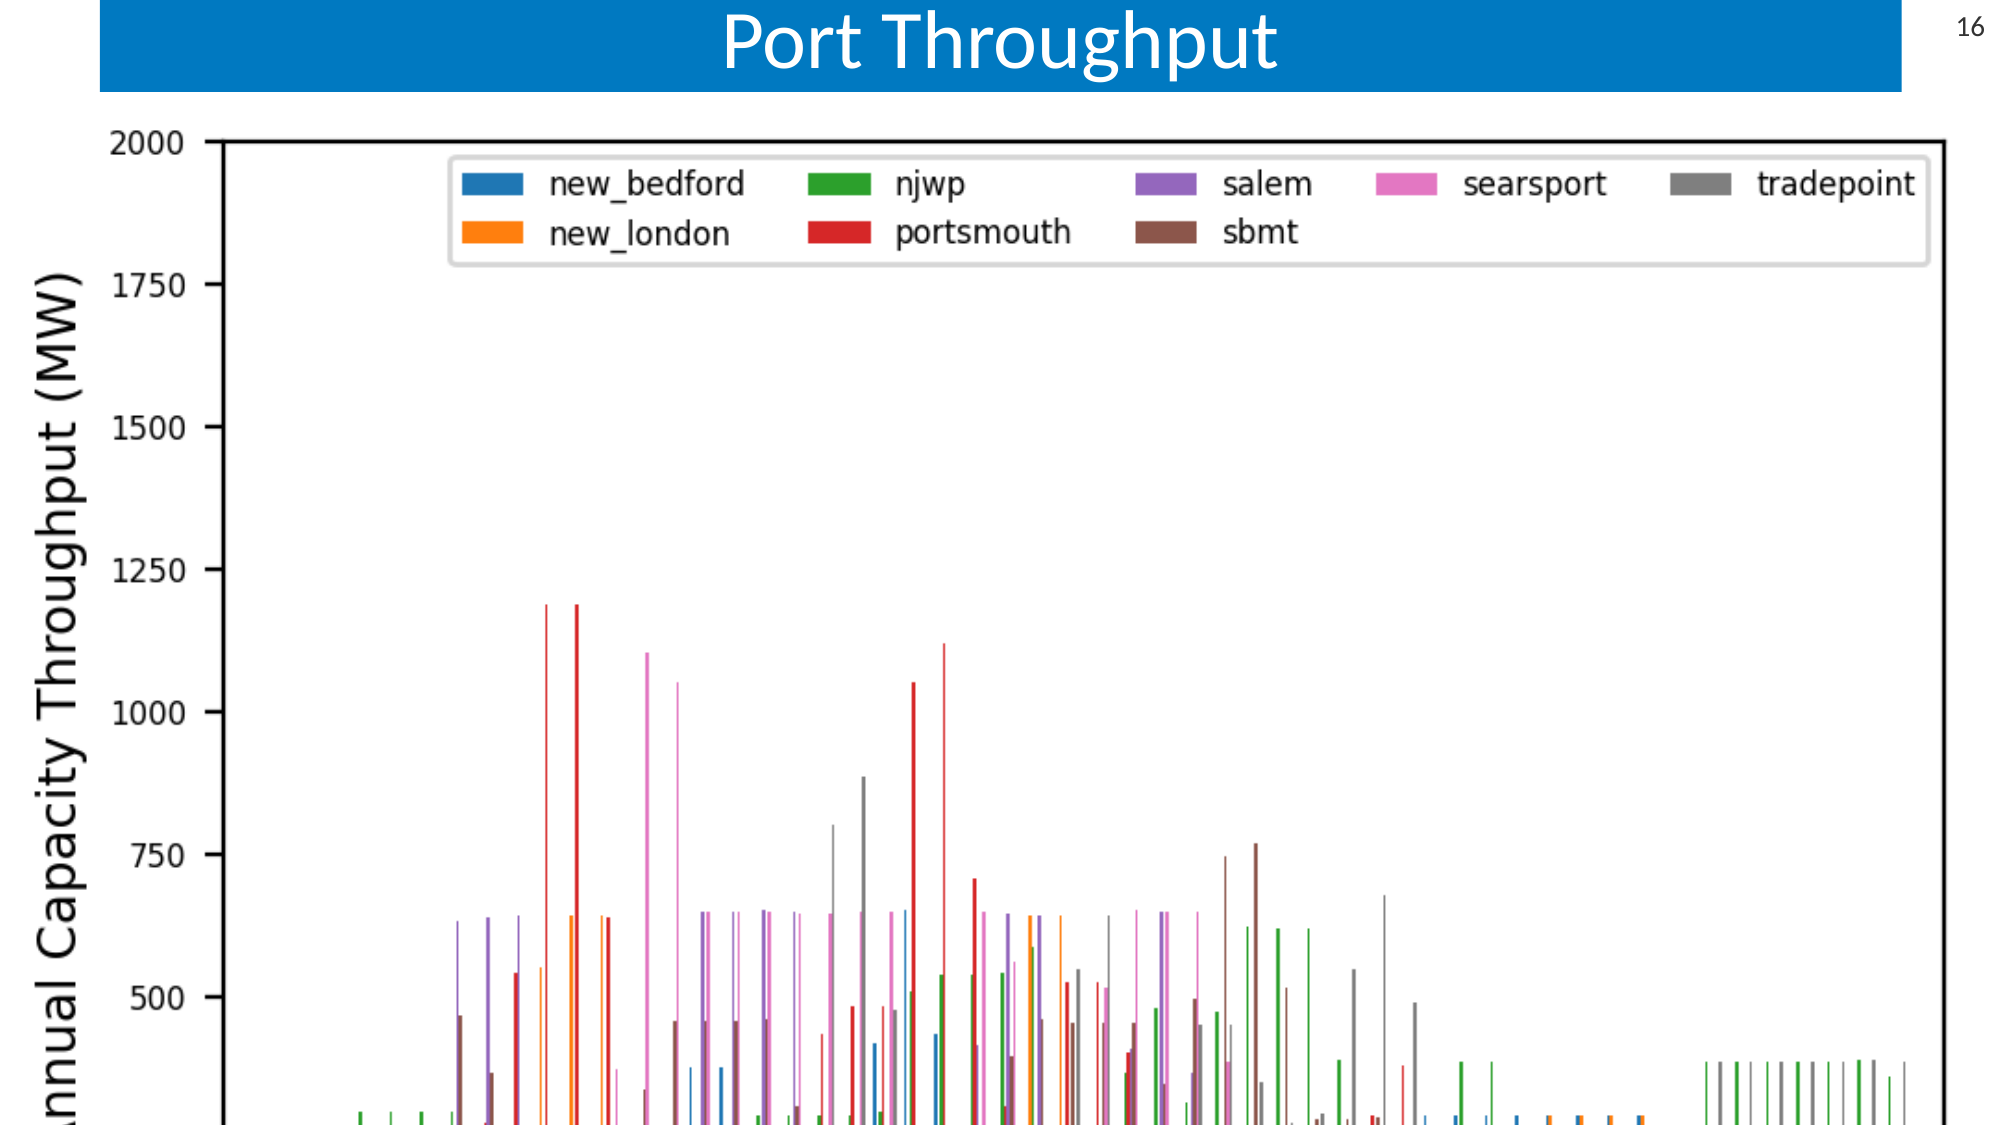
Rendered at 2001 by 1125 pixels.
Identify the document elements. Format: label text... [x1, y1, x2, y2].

picture [0, 92, 2000, 1125]
title Port Throughput [99, 0, 1902, 91]
